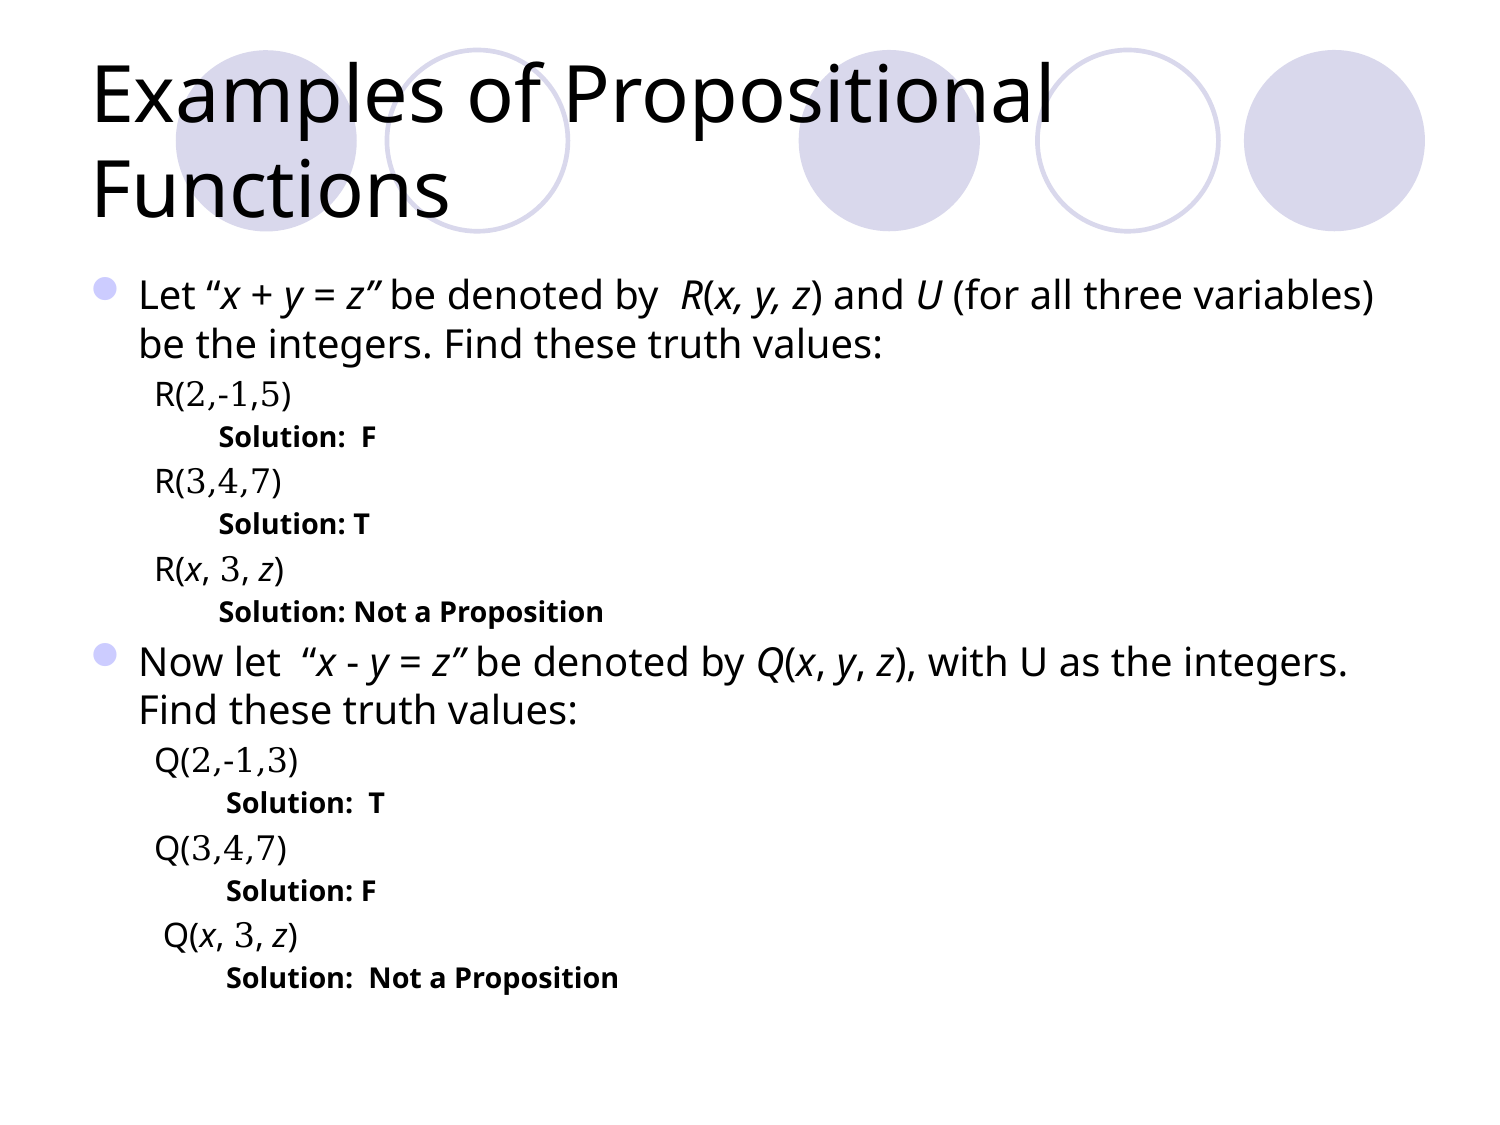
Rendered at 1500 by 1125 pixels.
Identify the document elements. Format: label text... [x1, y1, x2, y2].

list Let “x + y = z” be denoted by R(x, y, z) and U (for all three variables) be the integers. Find these truth values: R(2,-1,5) Solution: F R(3,4,7) Solution: T R(x, 3, z) Solution: Not a Proposition Now let “x - y = z” be denoted by Q(x, y, z), with U as the integers. Find these truth values: Q(2,-1,3) Solution: T Q(3,4,7) Solution: F Q(x, 3, z) Solution: Not a Proposition [75, 262, 1425, 1006]
title Examples of Propositional Functions [75, 45, 1425, 233]
